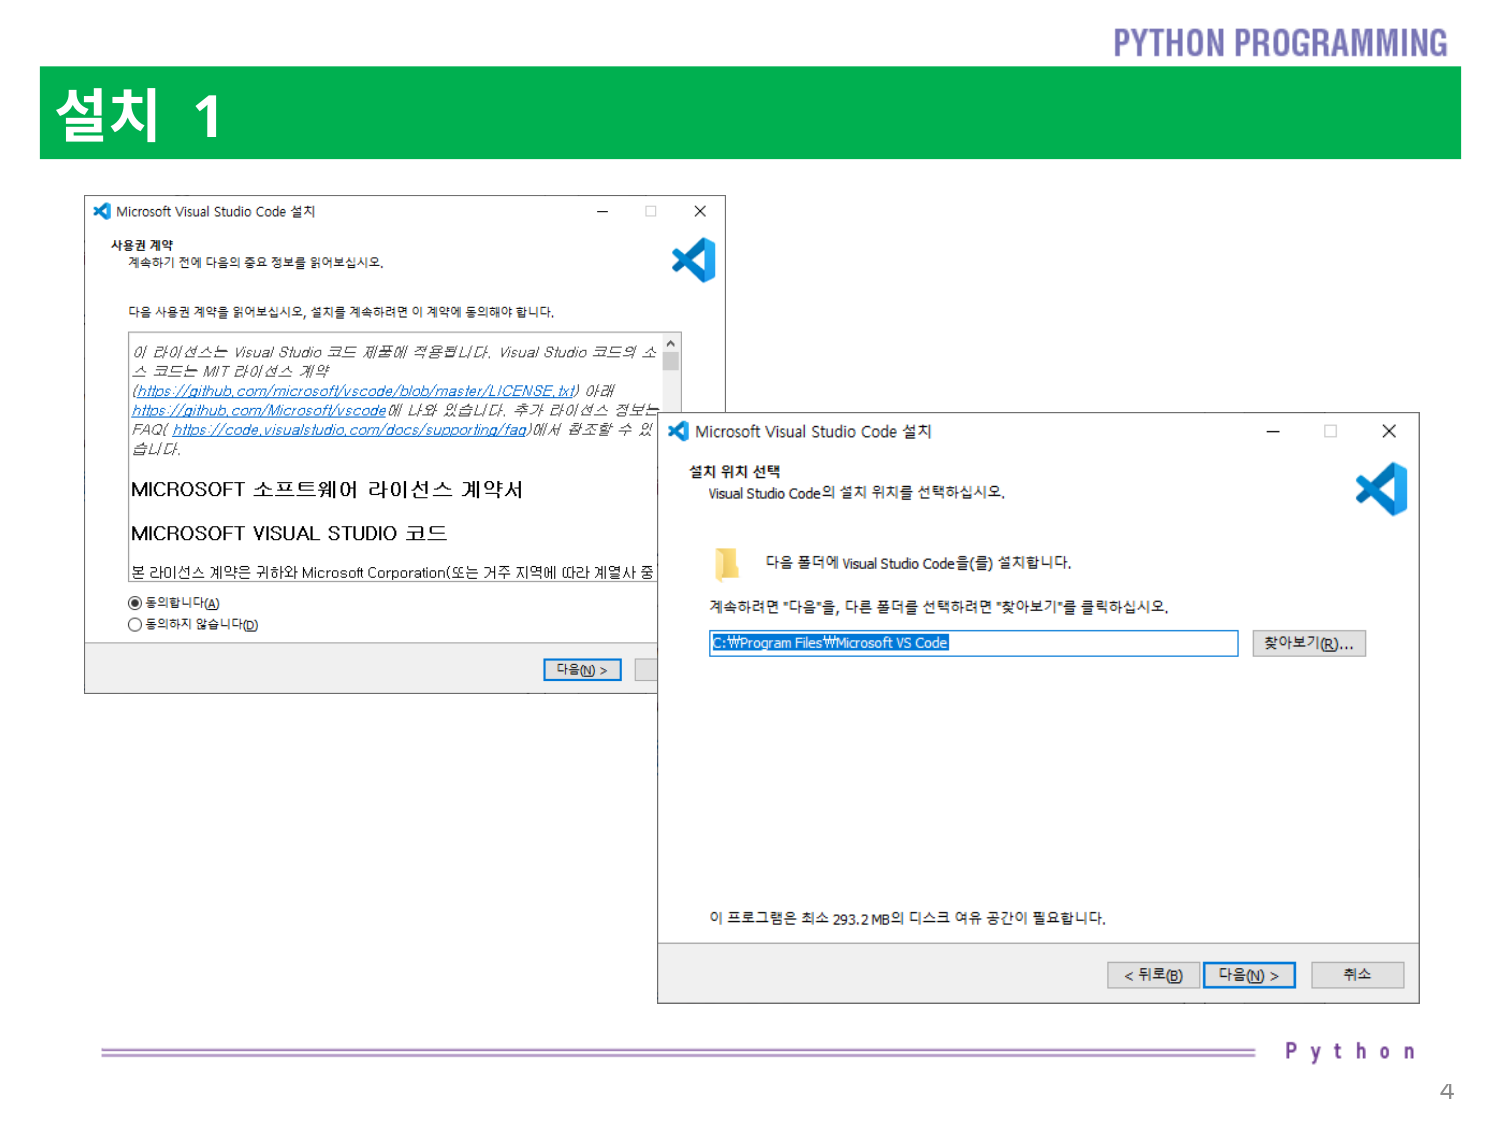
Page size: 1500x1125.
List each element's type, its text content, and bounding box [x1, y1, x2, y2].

title 설치 1 [39, 76, 1444, 152]
picture [18, 1020, 1483, 1084]
slide_number 4 [1119, 1071, 1470, 1112]
picture [84, 195, 1420, 1005]
picture [1106, 13, 1462, 66]
